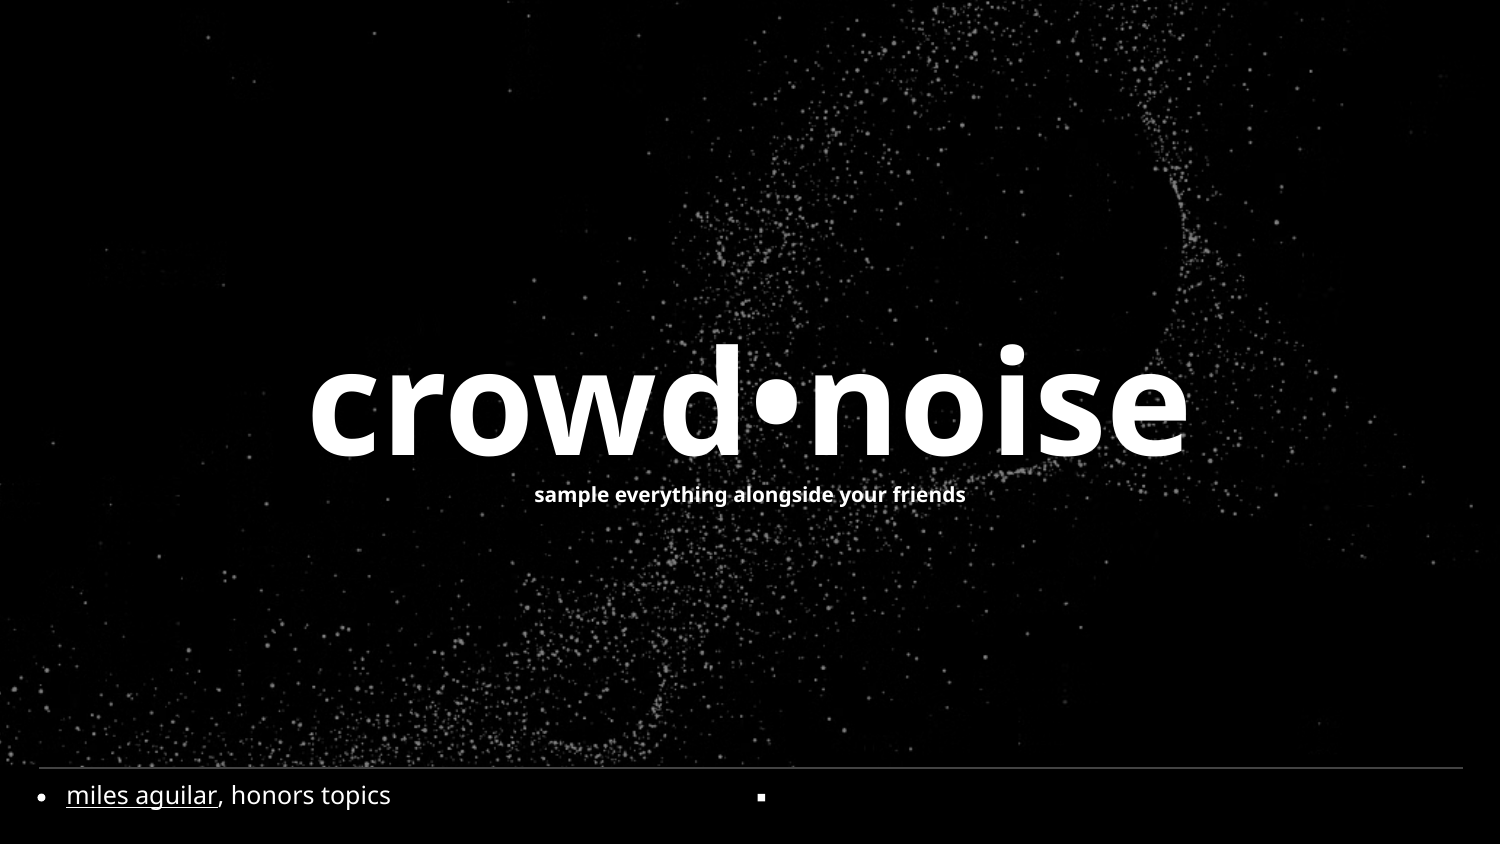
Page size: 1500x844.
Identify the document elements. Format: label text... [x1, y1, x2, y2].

picture [0, 0, 1500, 767]
text_box miles aguilar, honors topics [51, 764, 1196, 829]
title crowd•noise sample everything alongside your friends [203, 305, 1297, 539]
